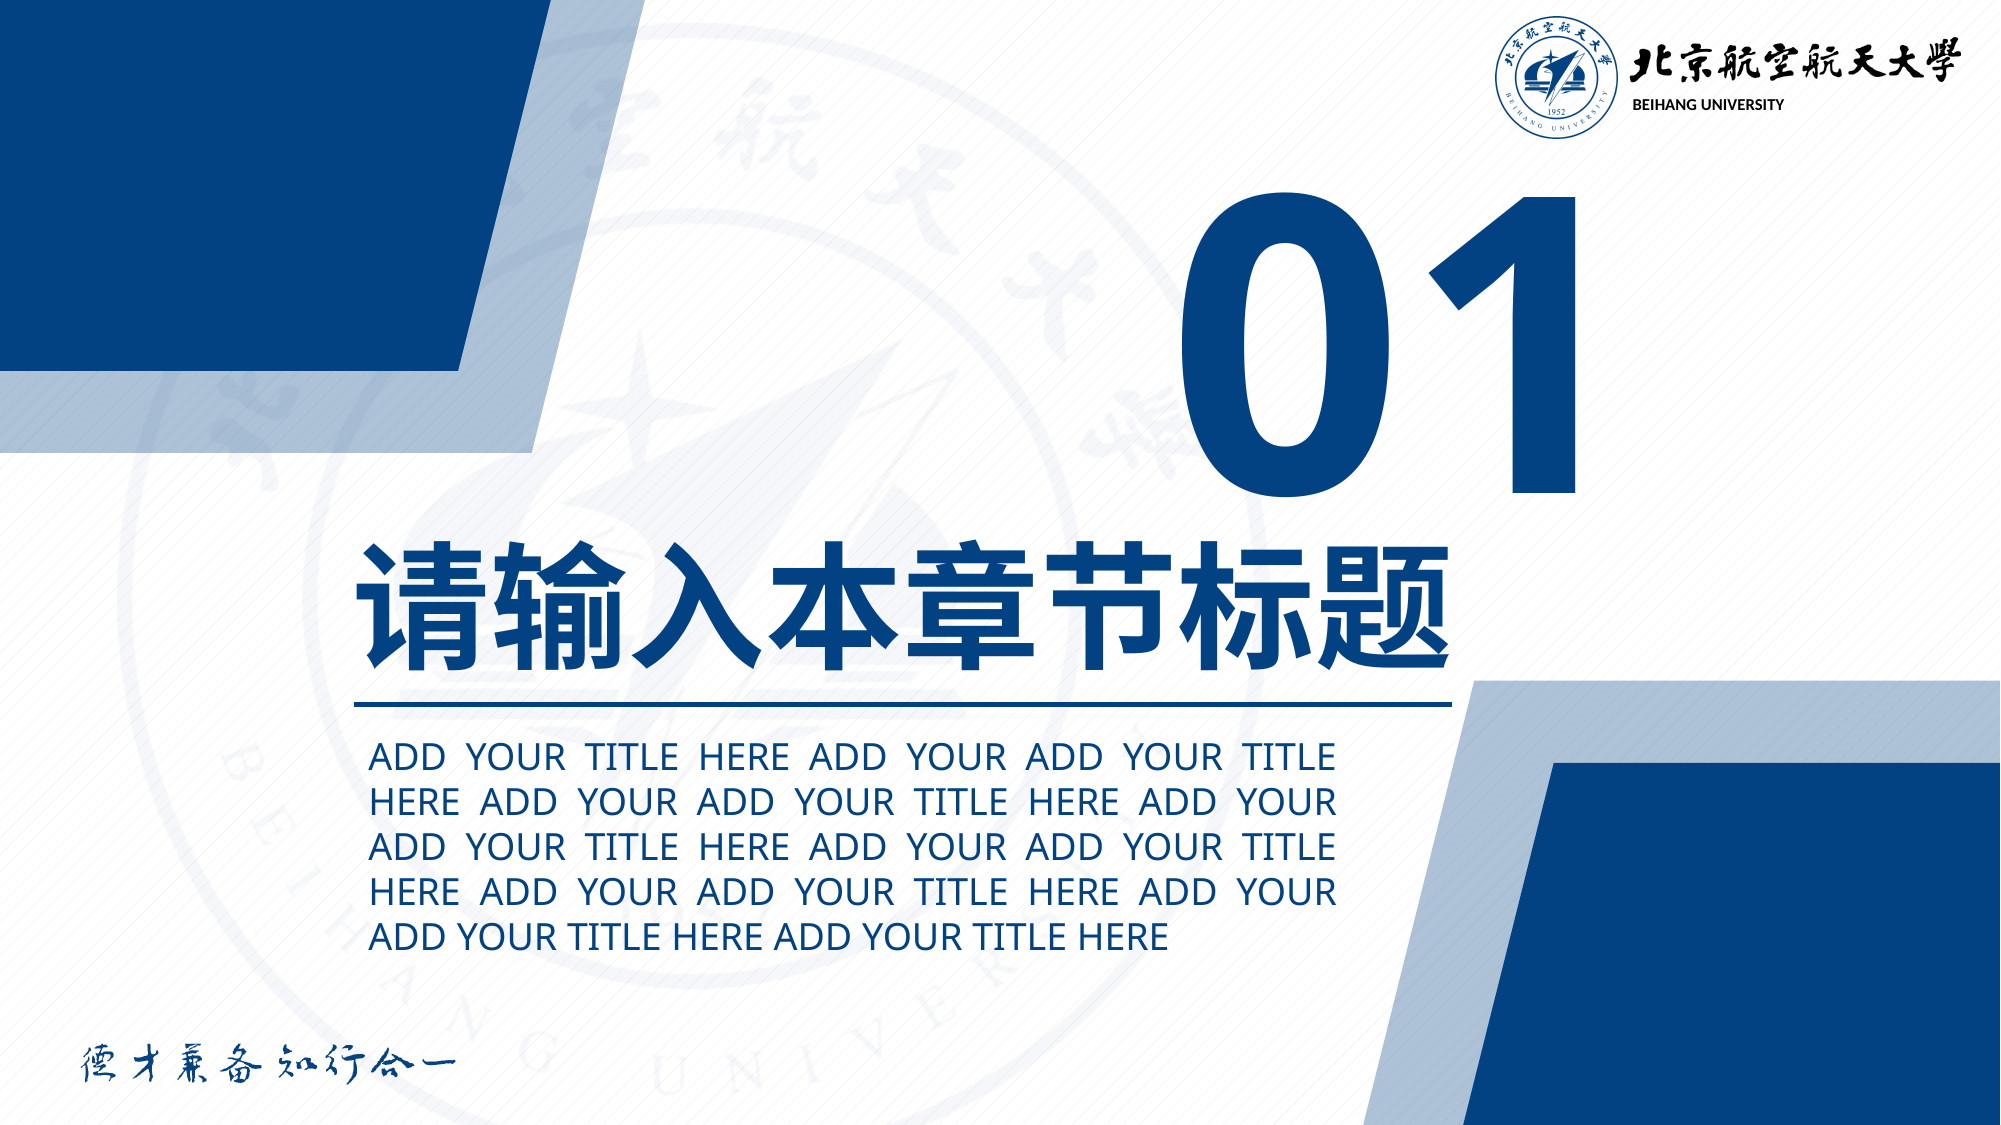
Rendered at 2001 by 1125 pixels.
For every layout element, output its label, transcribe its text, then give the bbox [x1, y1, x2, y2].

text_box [1494, 16, 1968, 139]
text_box 请输入本章节标题 [1273, 532, 1502, 641]
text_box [1283, 680, 2000, 1125]
text_box 01 [1273, 127, 1754, 393]
picture [58, 22, 1270, 1125]
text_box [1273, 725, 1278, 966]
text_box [0, 0, 729, 454]
